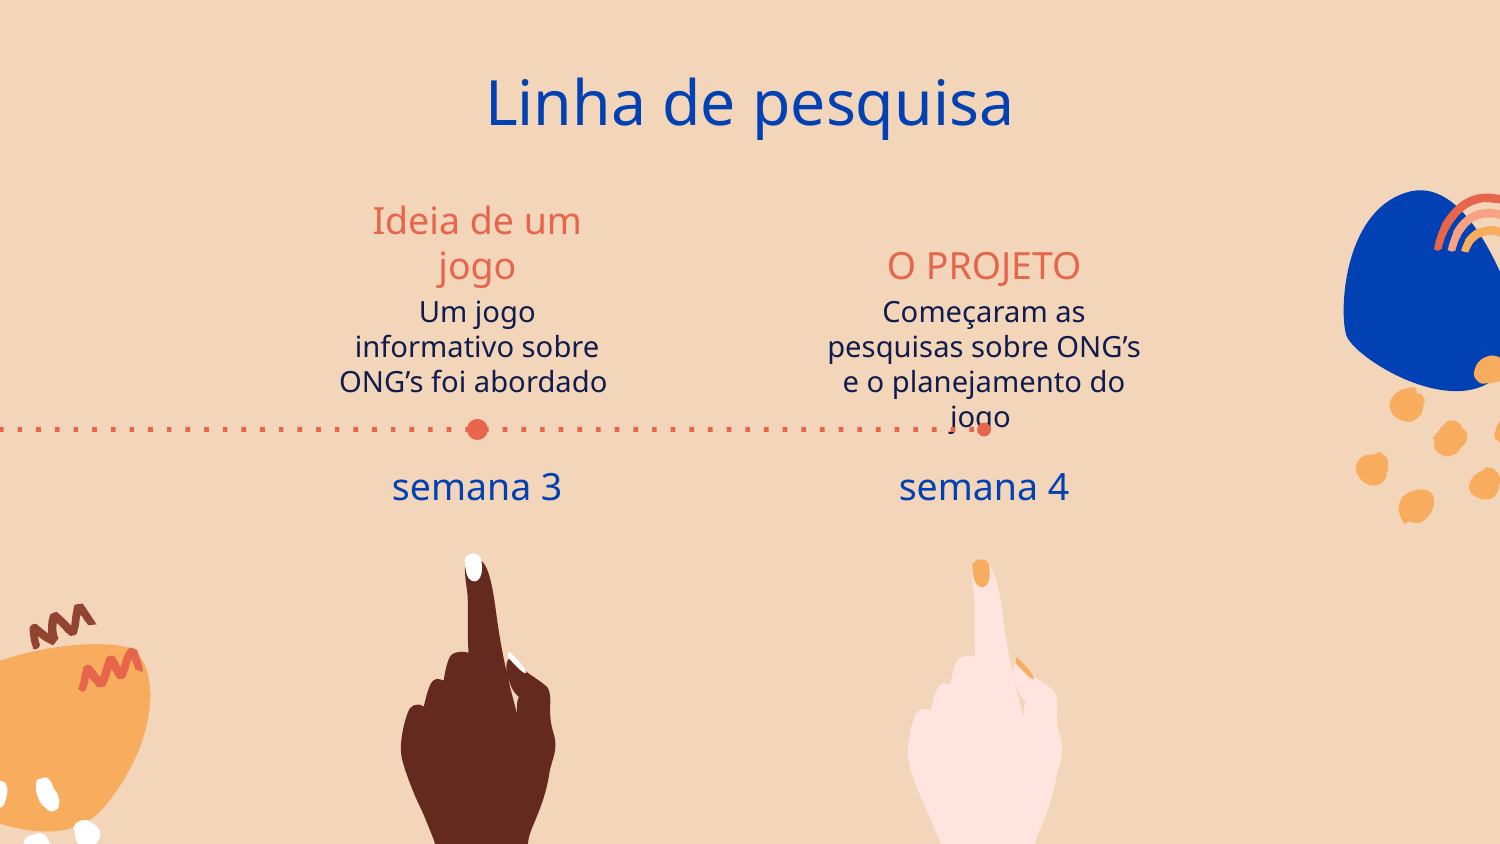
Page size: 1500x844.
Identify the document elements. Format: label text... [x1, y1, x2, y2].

subtitle Um jogo informativo sobre ONG’s foi abordado [323, 278, 632, 428]
title Ideia de um jogo [323, 250, 632, 278]
title Linha de pesquisa [116, 48, 1383, 142]
text_box [467, 419, 488, 428]
text_box semana 3 [323, 438, 632, 523]
text_box semana 4 [829, 429, 1139, 523]
subtitle Começaram as pesquisas sobre ONG’s e o planejamento do jogo [804, 278, 1164, 441]
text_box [398, 553, 557, 844]
title O PROJETO [829, 250, 1139, 278]
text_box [904, 558, 1064, 844]
